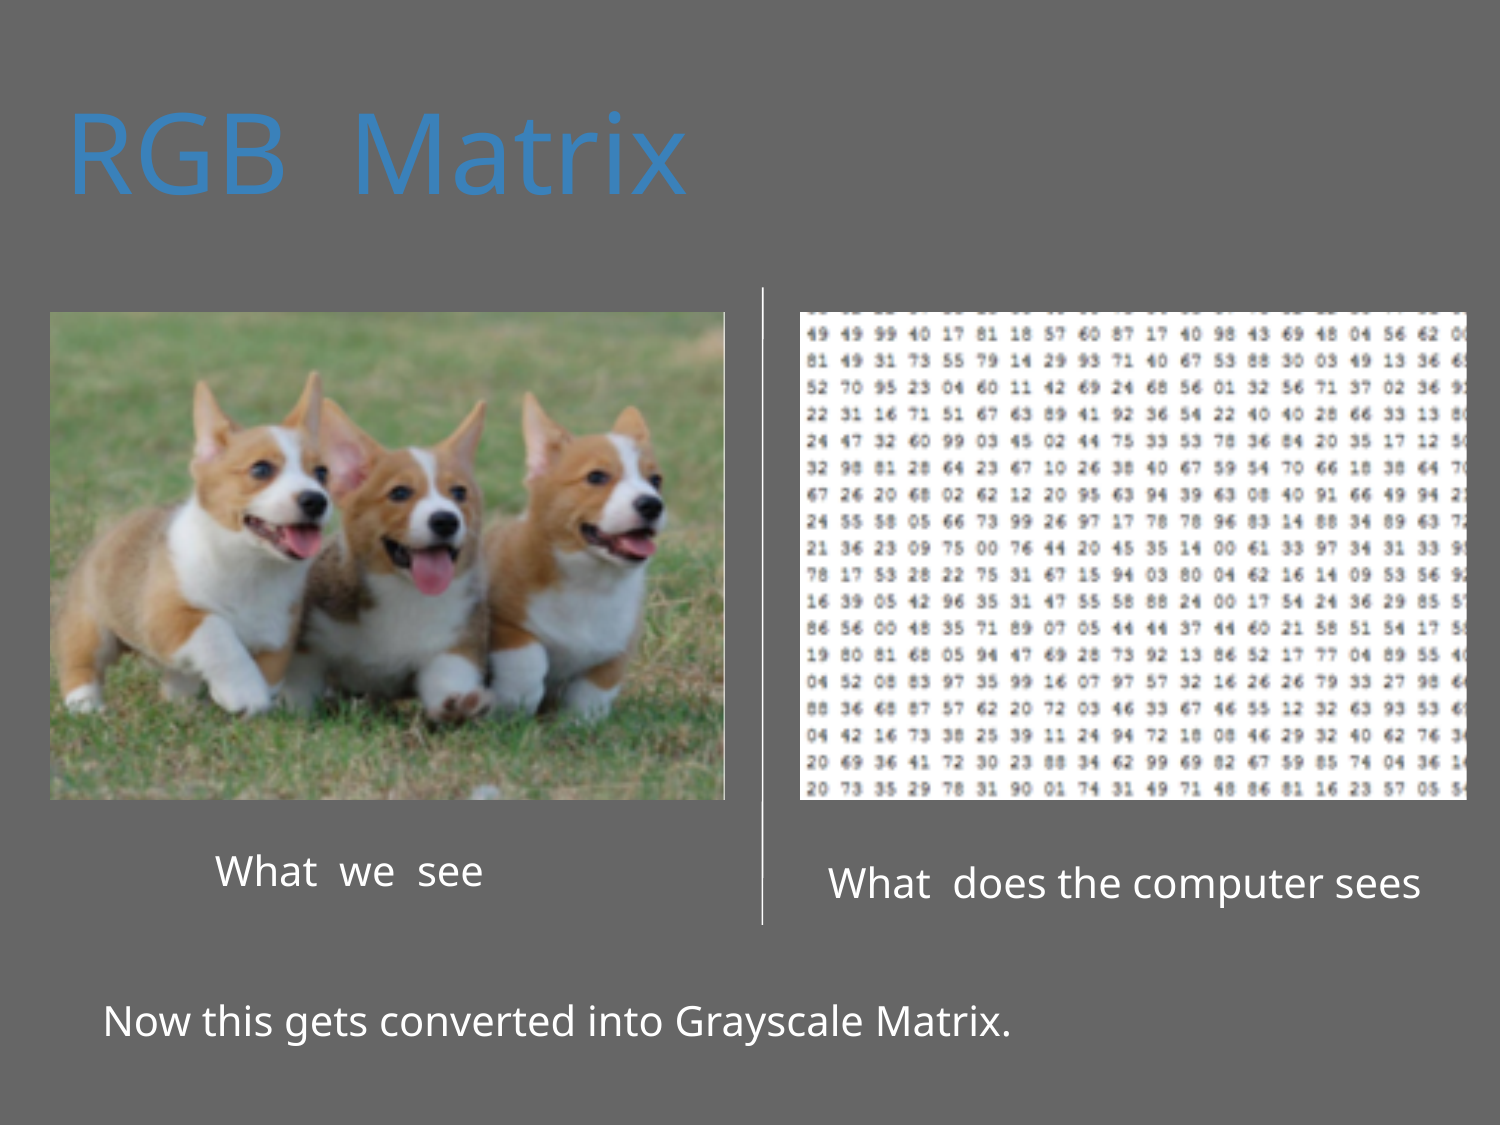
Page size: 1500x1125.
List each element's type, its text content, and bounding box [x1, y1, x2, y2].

text_box Now this gets converted into Grayscale Matrix. [87, 987, 1175, 1053]
text_box RGB Matrix [50, 74, 838, 225]
text_box What we see [200, 837, 600, 903]
picture [49, 312, 726, 800]
text_box What does the computer sees [813, 849, 1437, 915]
picture [799, 312, 1467, 801]
